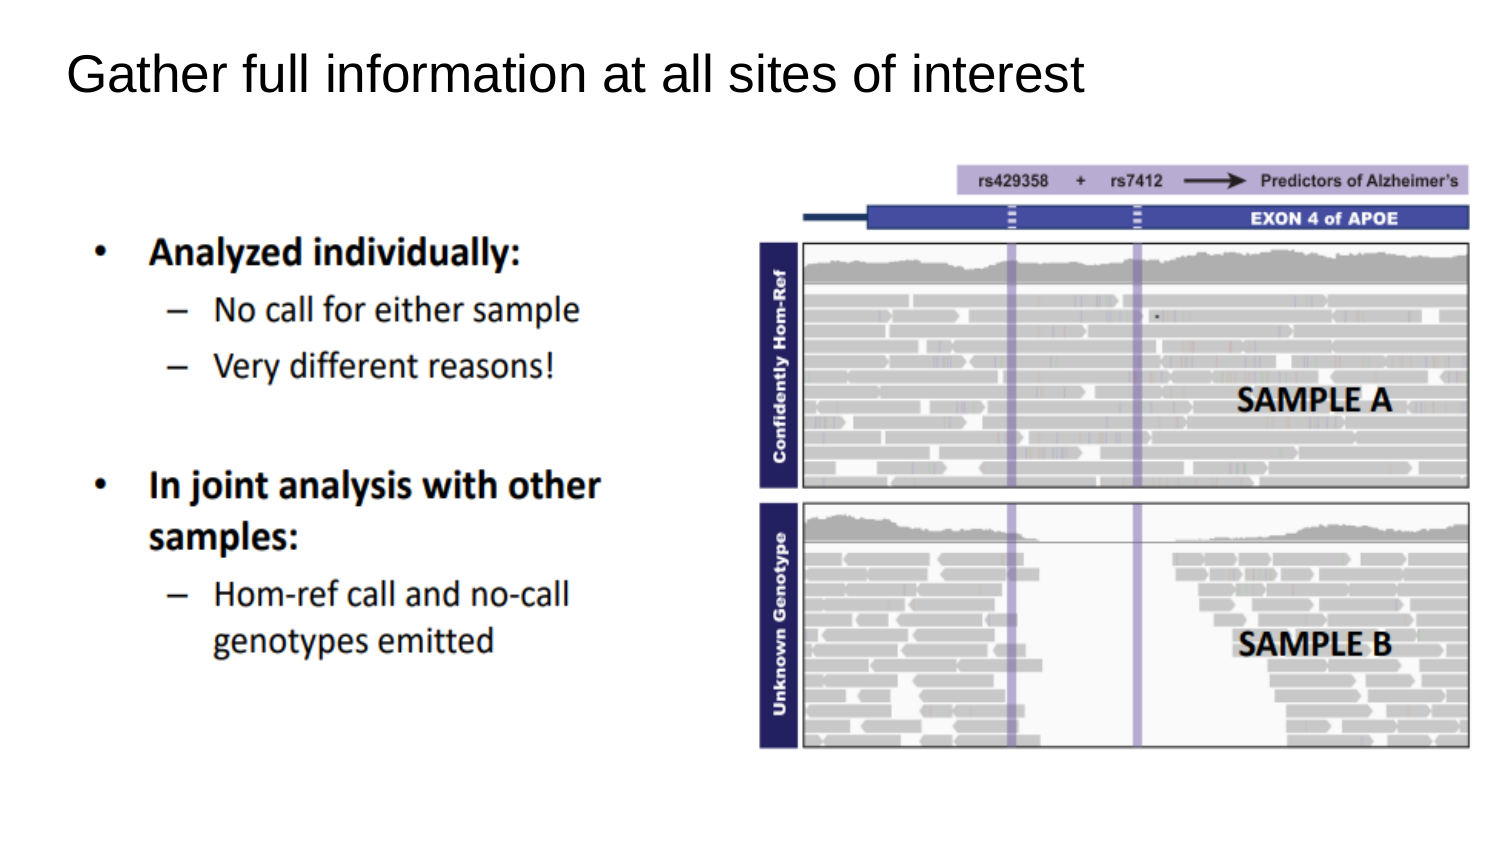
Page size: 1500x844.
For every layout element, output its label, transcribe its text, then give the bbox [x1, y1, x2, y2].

picture [50, 152, 1494, 776]
title Gather full information at all sites of interest [51, 24, 1449, 119]
